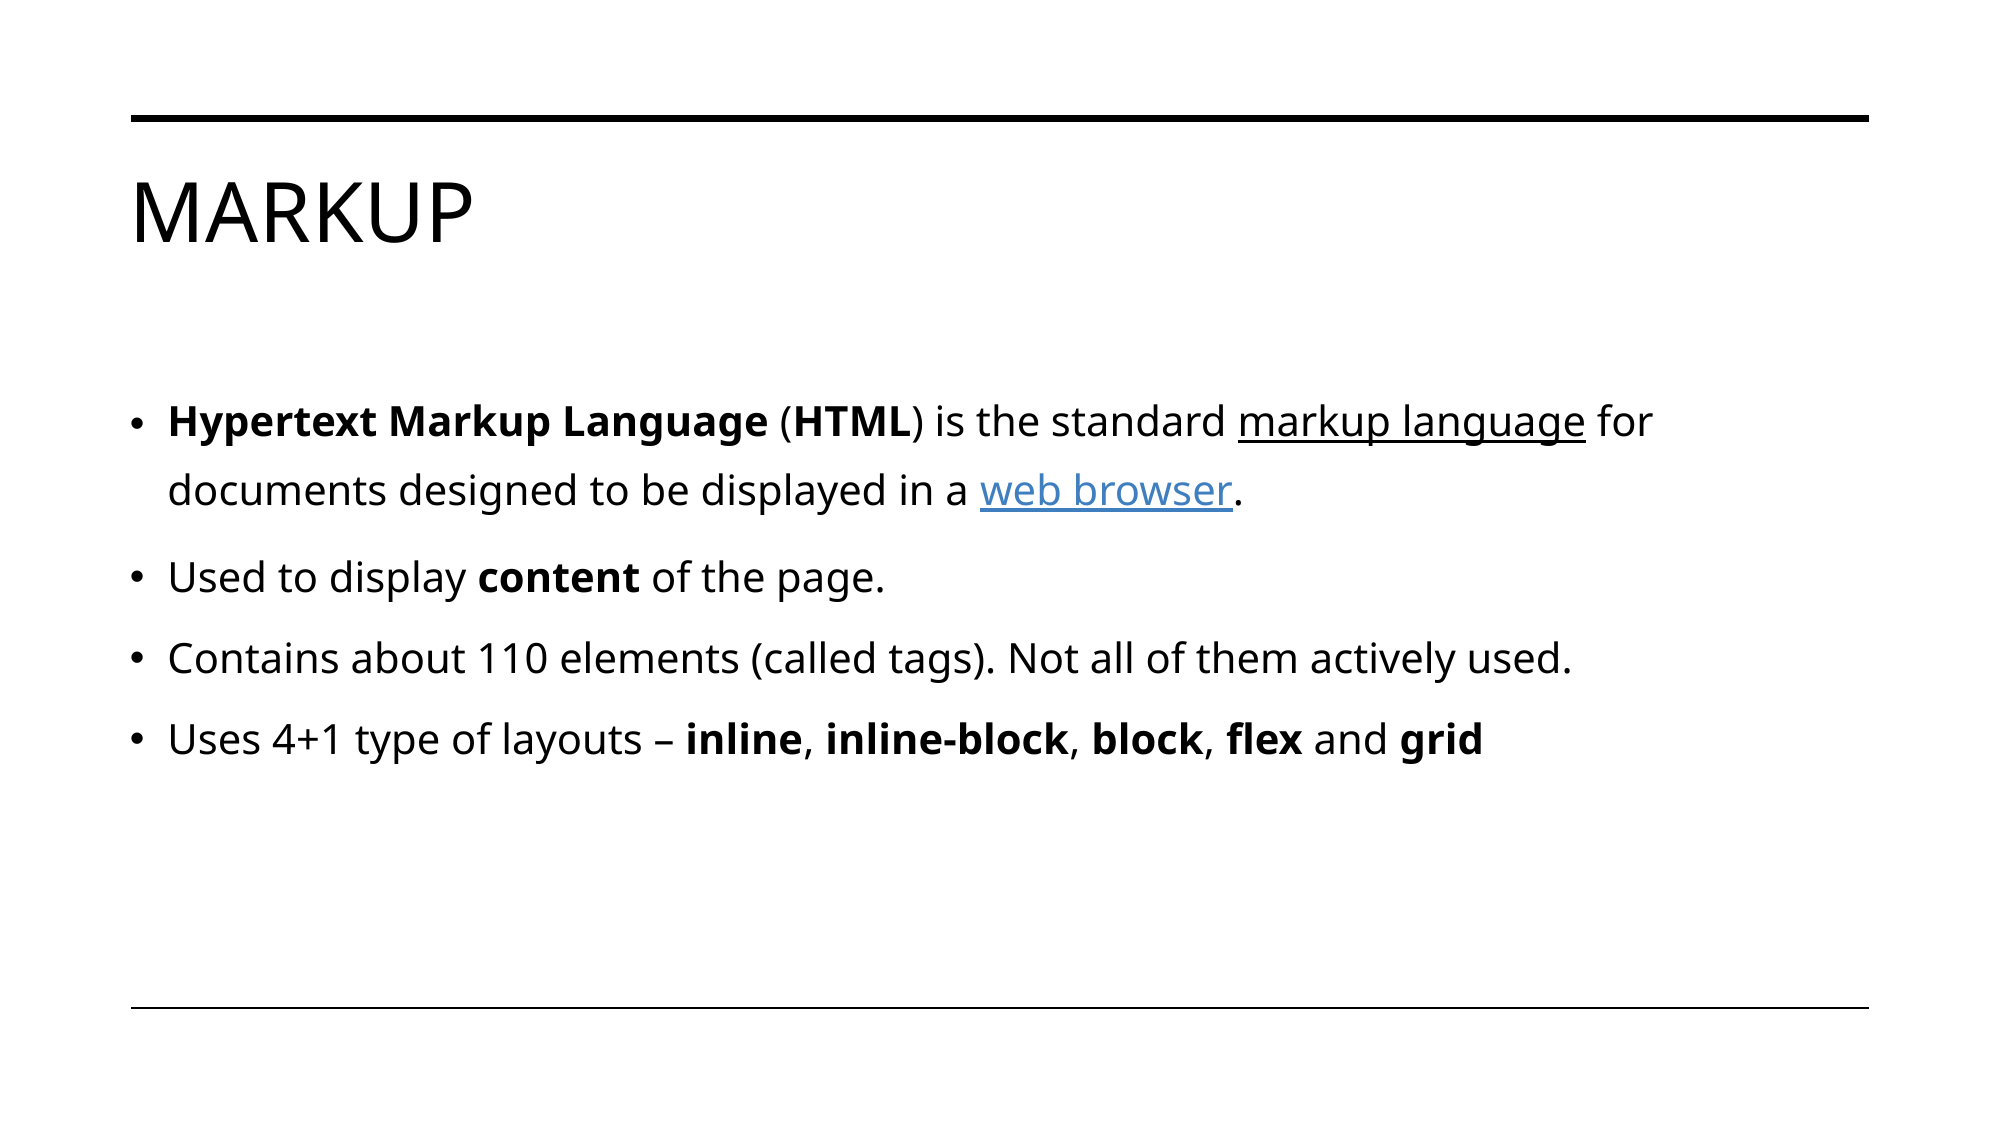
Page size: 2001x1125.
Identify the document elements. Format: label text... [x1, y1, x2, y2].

title Markup [114, 151, 1869, 376]
list Hypertext Markup Language (HTML) is the standard markup language for documents designed to be displayed in a web browser. Used to display content of the page. Contains about 110 elements (called tags). Not all of them actively used. Uses 4+1 type of layouts – inline, inline-block, block, flex and grid [114, 376, 1869, 973]
